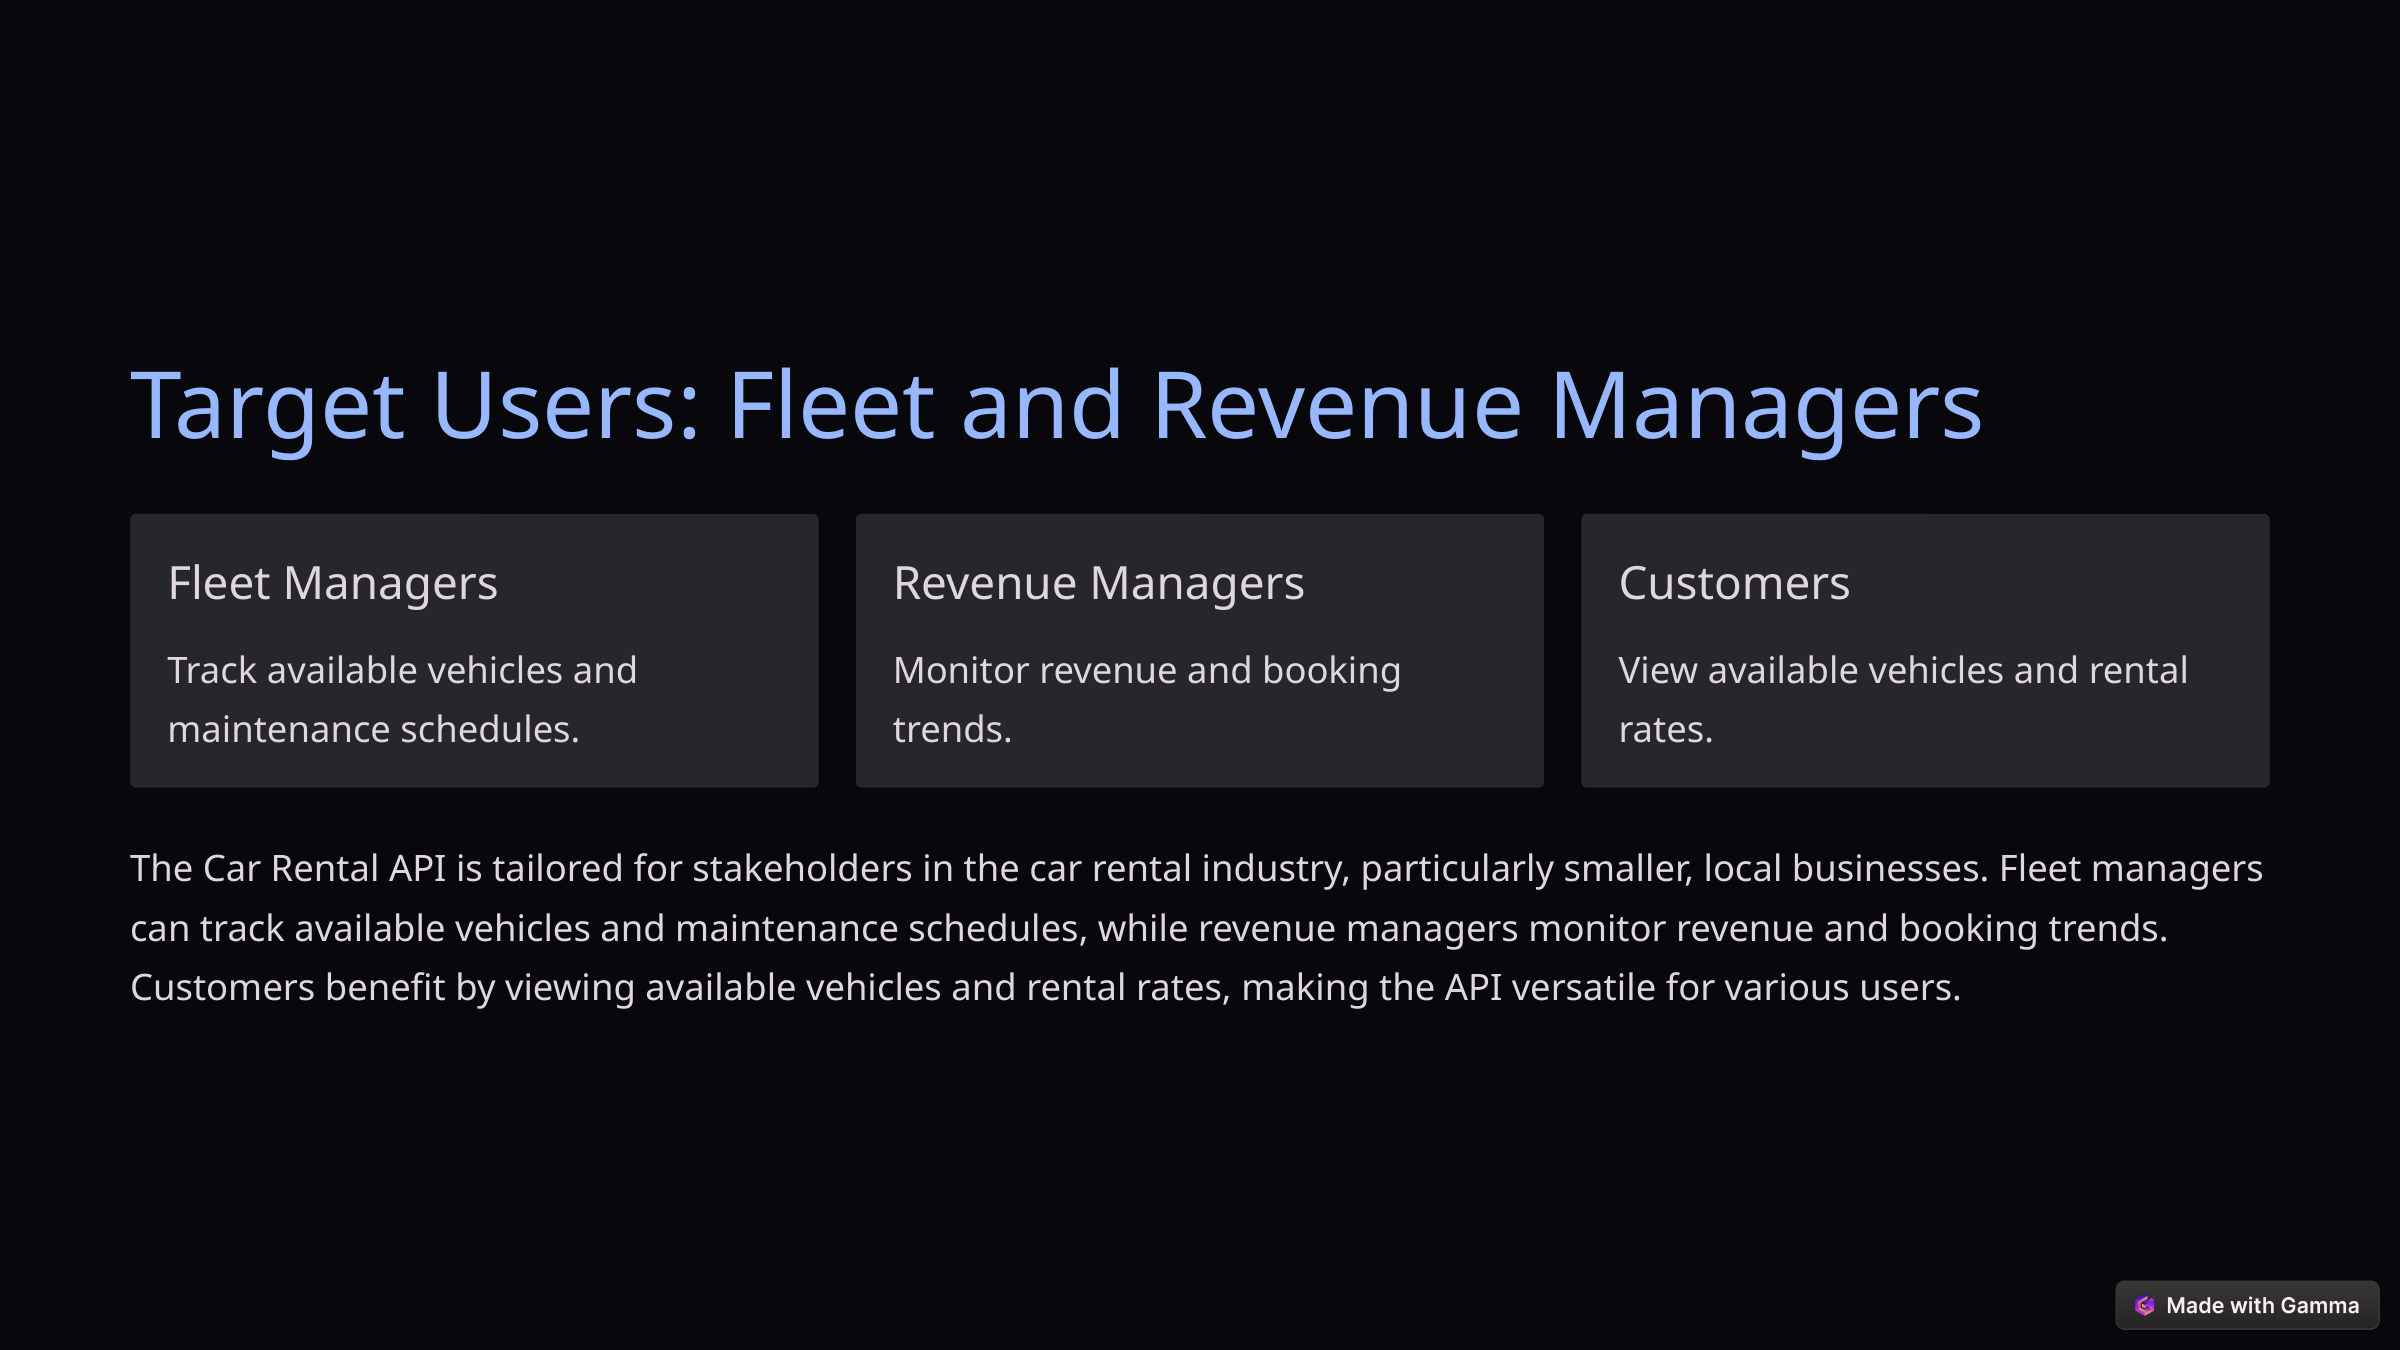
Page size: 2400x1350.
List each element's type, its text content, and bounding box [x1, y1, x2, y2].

text_box [1581, 513, 2270, 788]
text_box Customers [1618, 550, 2084, 610]
text_box The Car Rental API is tailored for stakeholders in the car rental industry, particularly smaller, local businesses. Fleet managers can track available vehicles and maintenance schedules, while revenue managers monitor revenue and booking trends. Customers benefit by viewing available vehicles and rental rates, making the API versatile for various users. [130, 829, 2270, 1009]
text_box Target Users: Fleet and Revenue Managers [130, 341, 2119, 458]
text_box Track available vehicles and maintenance schedules. [167, 631, 782, 751]
text_box [130, 513, 819, 788]
text_box Fleet Managers [167, 550, 633, 610]
text_box [855, 513, 1545, 788]
text_box Revenue Managers [892, 550, 1359, 610]
text_box Monitor revenue and booking trends. [892, 631, 1507, 751]
text_box View available vehicles and rental rates. [1618, 631, 2233, 751]
picture [2106, 1271, 2389, 1339]
